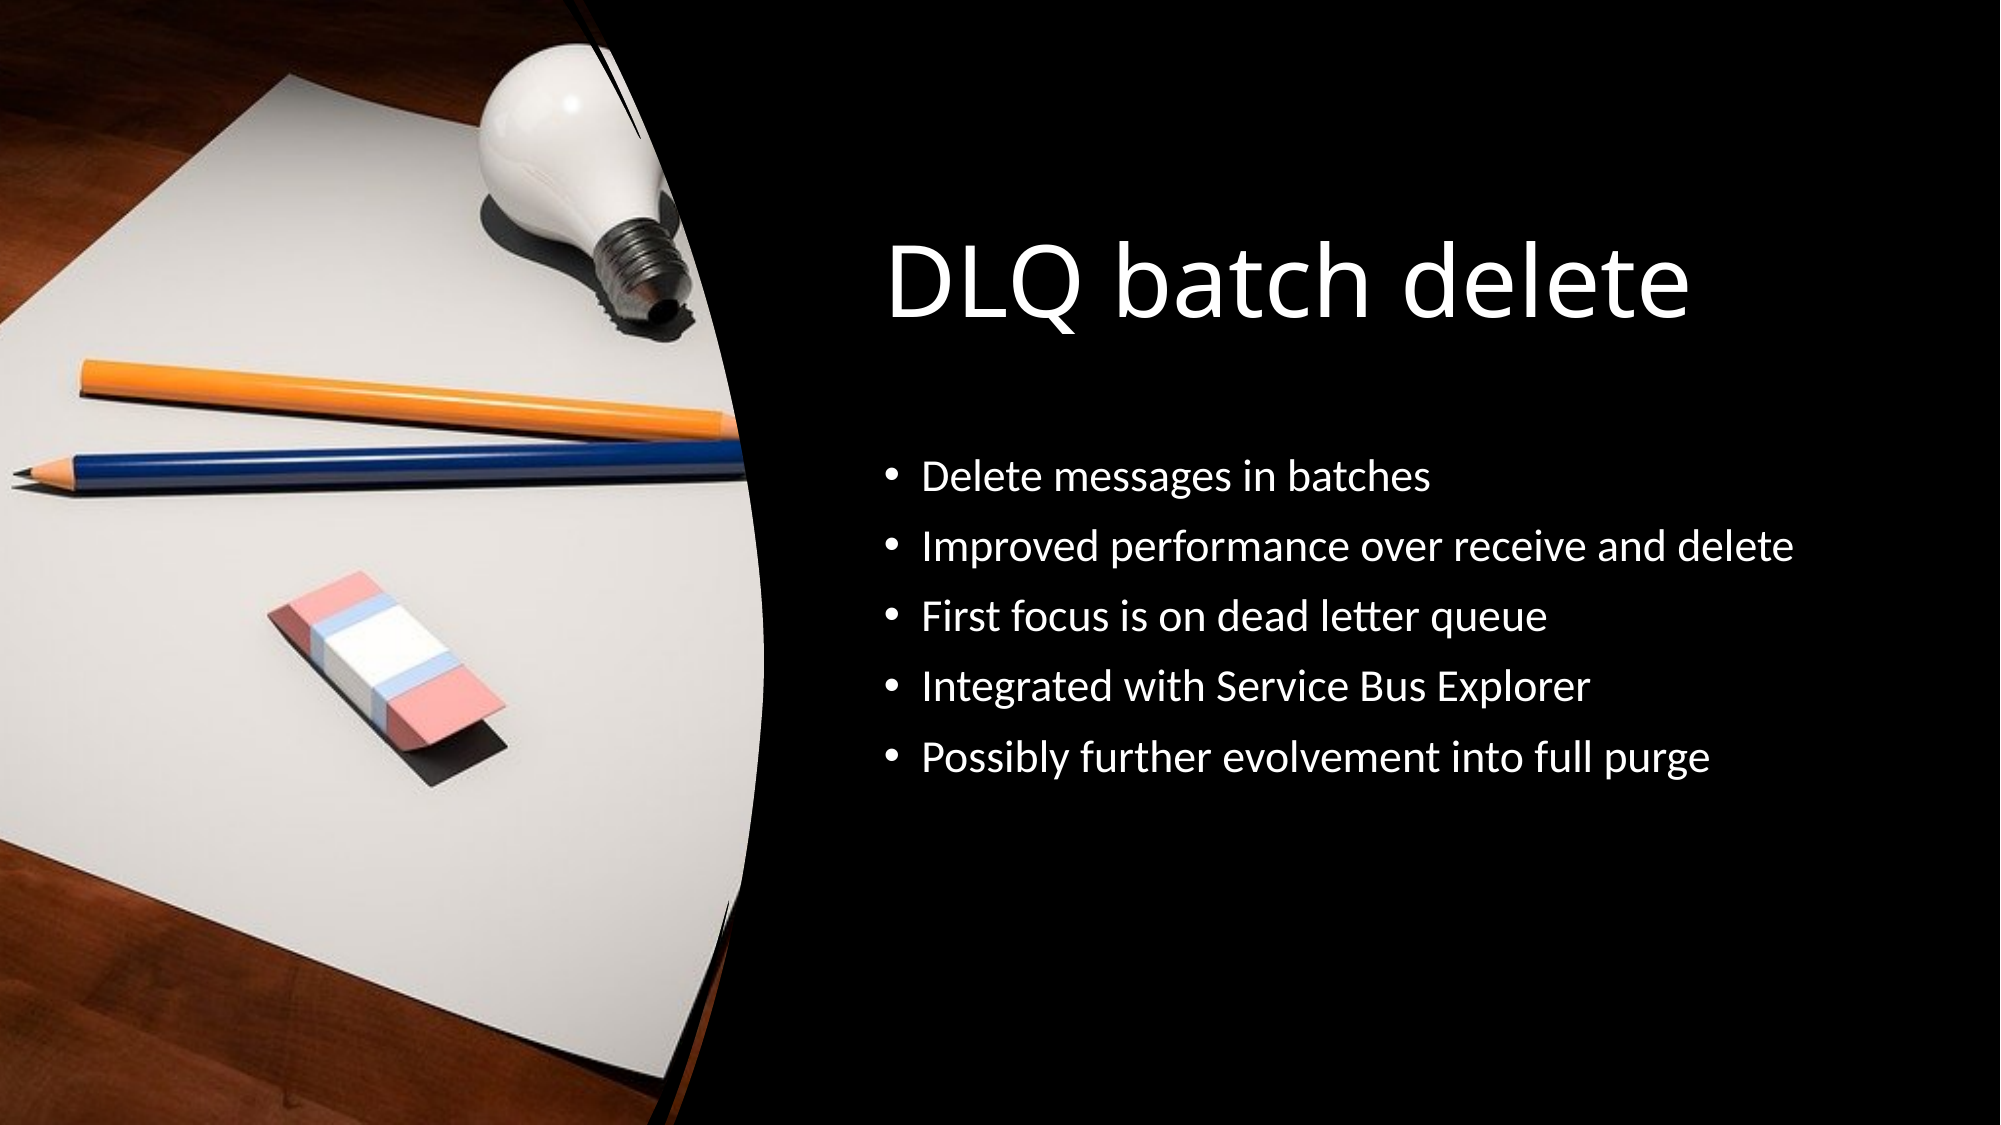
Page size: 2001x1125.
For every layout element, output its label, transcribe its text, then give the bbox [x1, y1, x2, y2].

title DLQ batch delete [869, 53, 1895, 347]
picture [0, 0, 764, 1125]
list Delete messages in batches Improved performance over receive and delete First focus is on dead letter queue Integrated with Service Bus Explorer Possibly further evolvement into full purge [869, 443, 1895, 1016]
